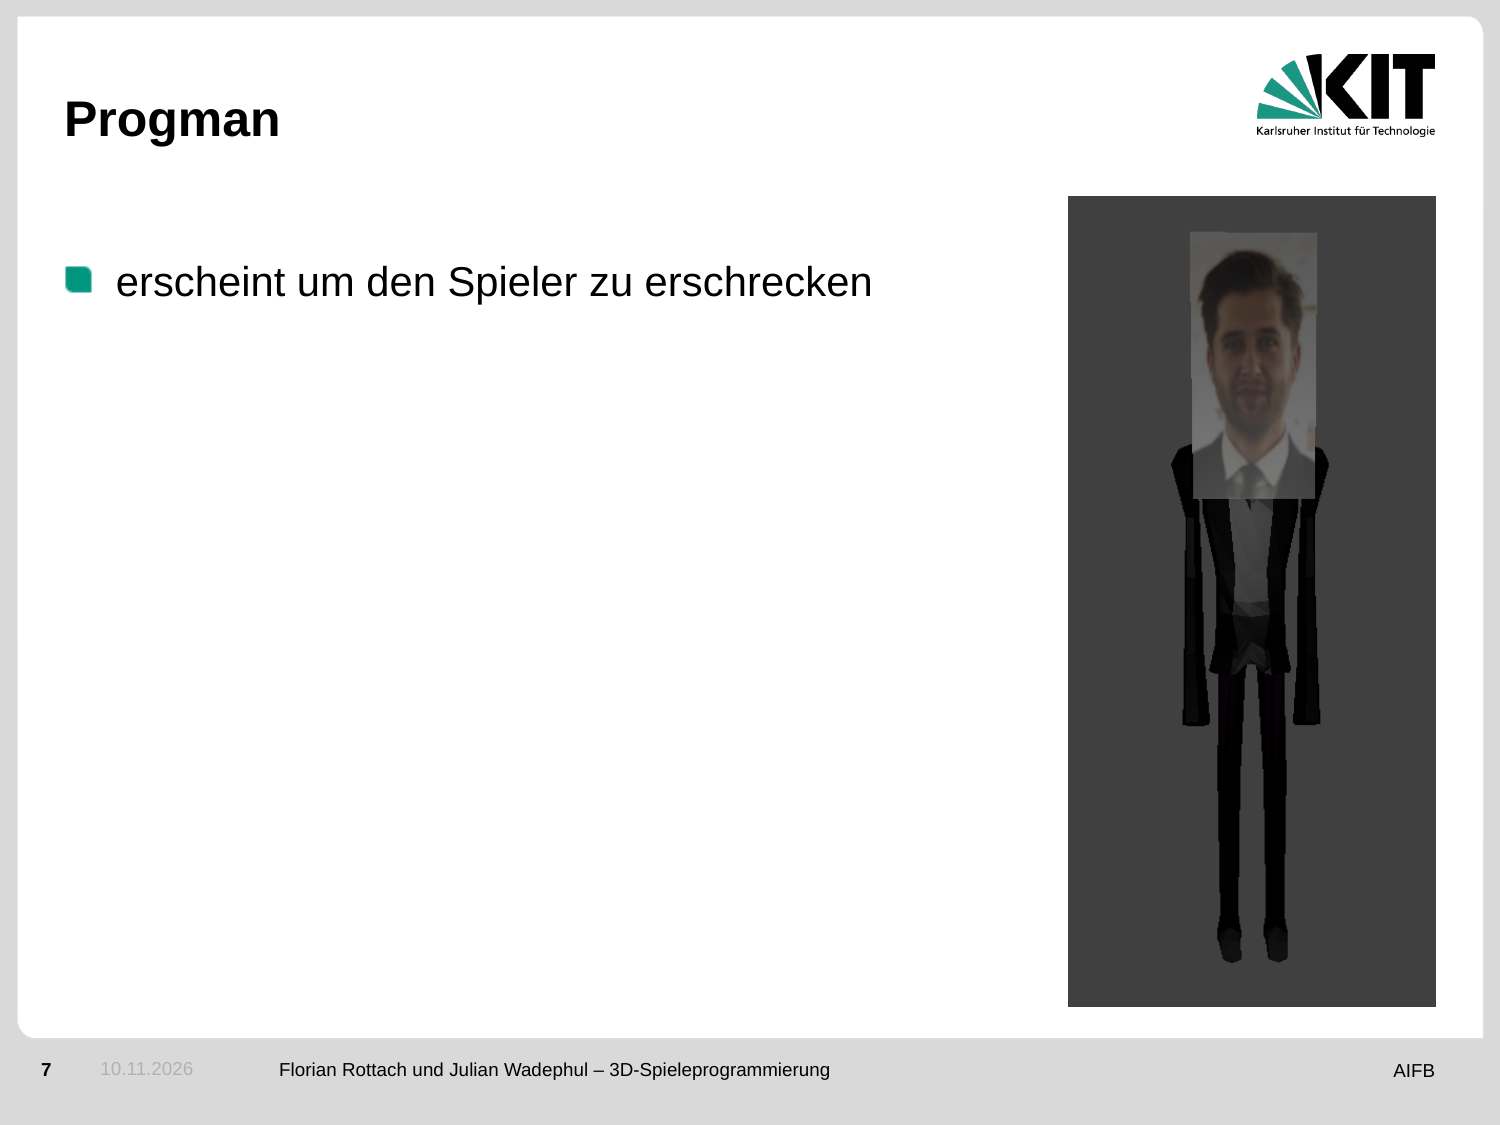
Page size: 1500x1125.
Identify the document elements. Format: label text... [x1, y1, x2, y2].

title Progman [64, 54, 1198, 147]
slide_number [100, 1057, 272, 1117]
list erscheint um den Spieler zu erschrecken [64, 196, 1067, 1000]
footer Florian Rottach und Julian Wadephul – 3D-Spieleprogrammierung [279, 1057, 976, 1117]
picture [0, 0, 1500, 1125]
